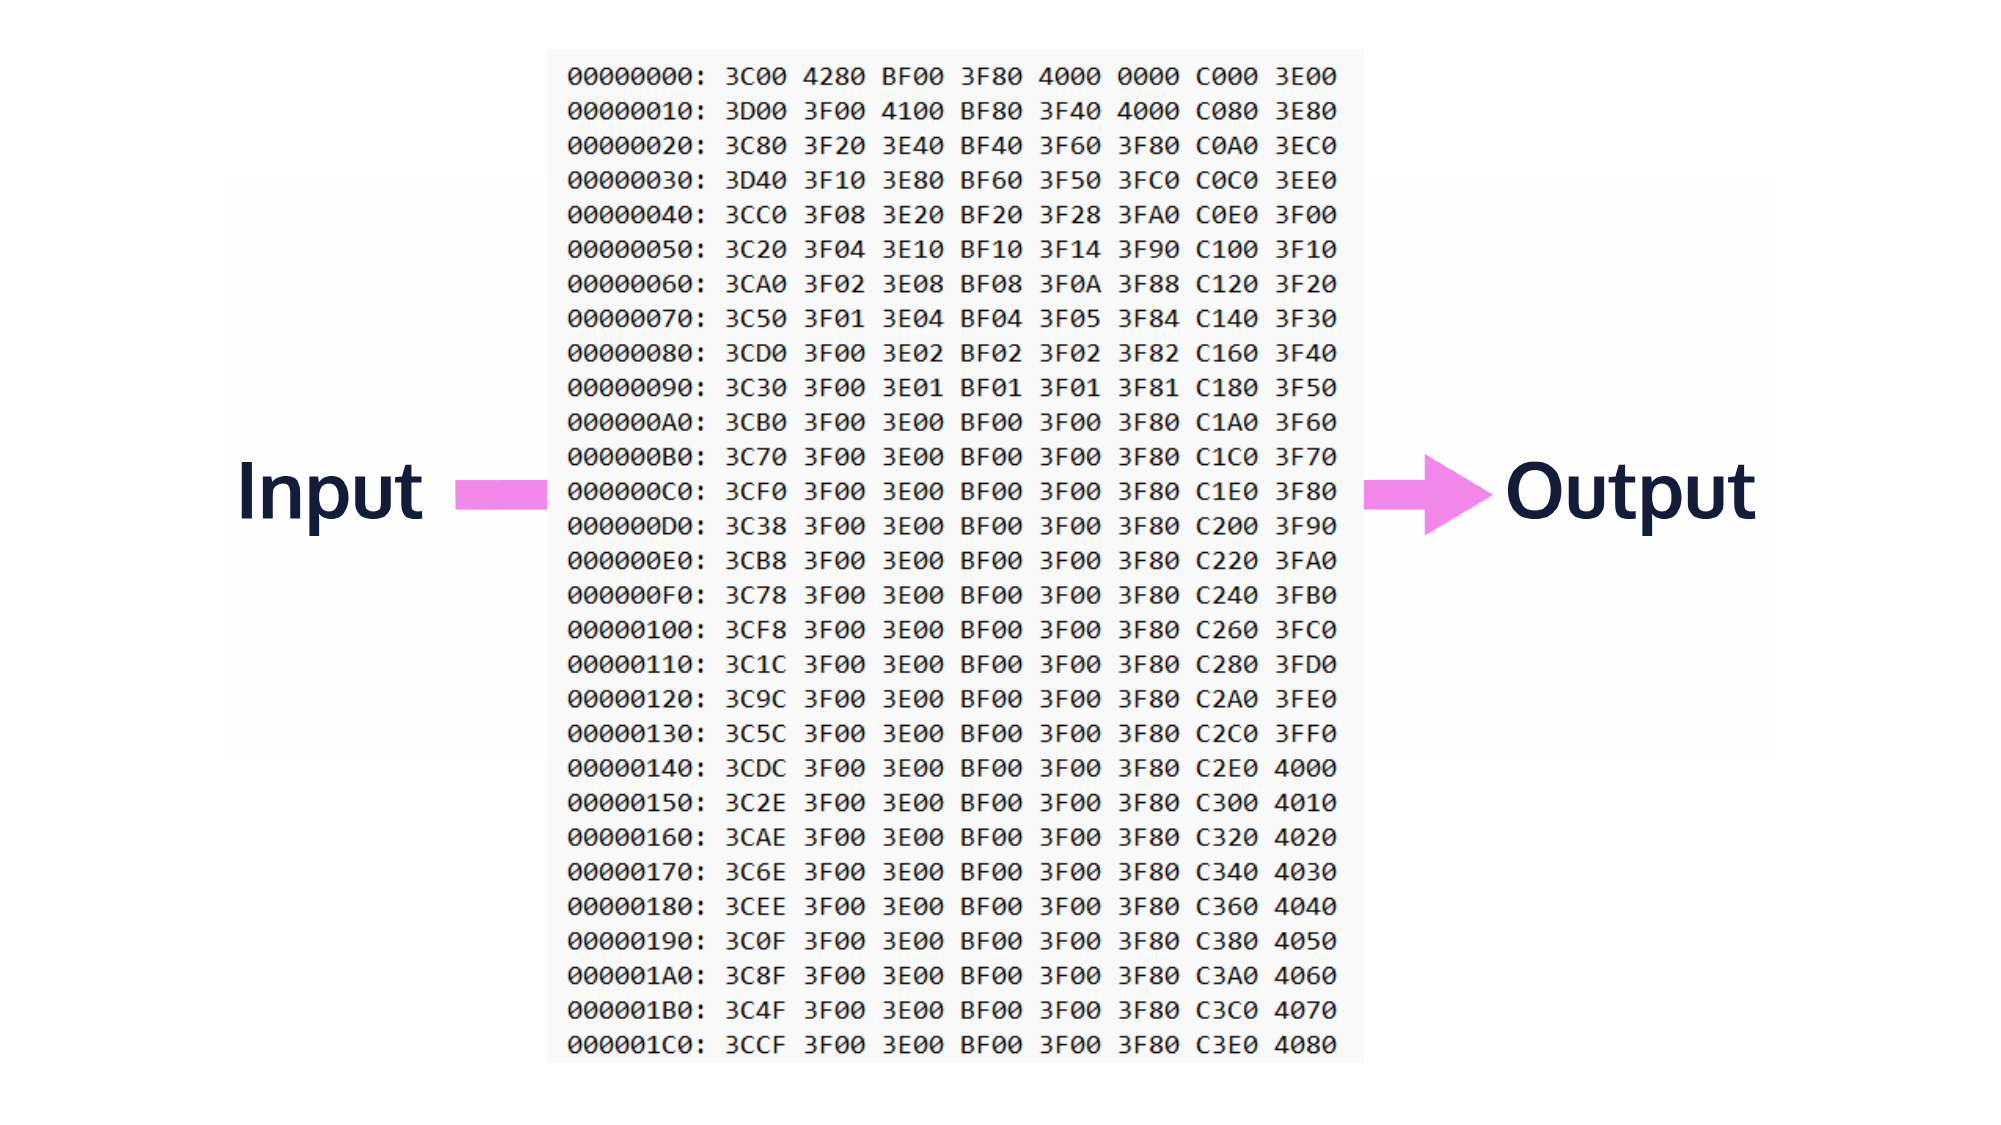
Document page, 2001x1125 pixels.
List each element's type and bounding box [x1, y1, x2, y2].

picture [221, 49, 1778, 1063]
